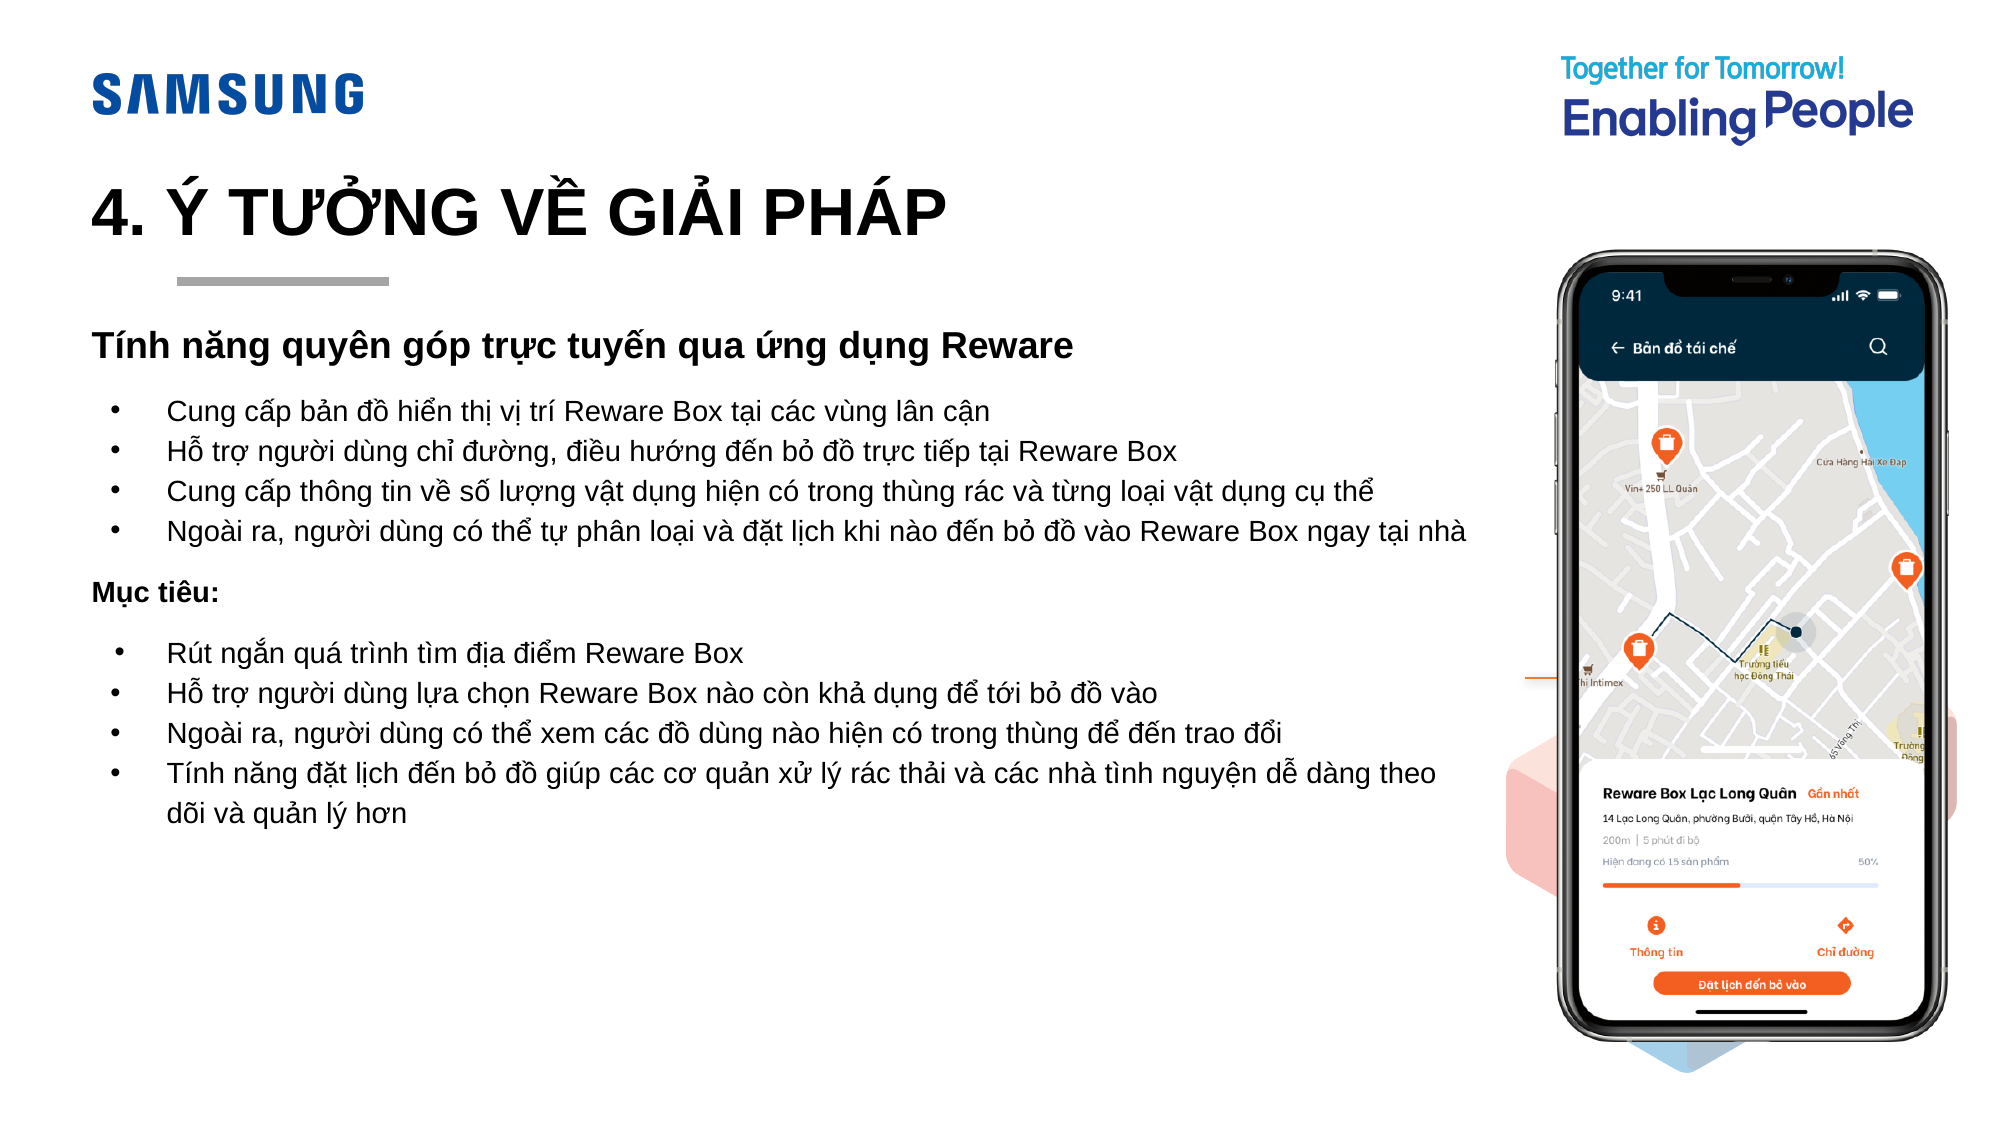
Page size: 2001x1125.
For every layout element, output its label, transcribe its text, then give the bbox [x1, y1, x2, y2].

text_box Tính năng quyên góp trực tuyến qua ứng dụng Reware Cung cấp bản đồ hiển thị vị trí Reware Box tại các vùng lân cận Hỗ trợ người dùng chỉ đường, điều hướng đến bỏ đồ trực tiếp tại Reware Box Cung cấp thông tin về số lượng vật dụng hiện có trong thùng rác và từng loại vật dụng cụ thể Ngoài ra, người dùng có thể tự phân loại và đặt lịch khi nào đến bỏ đồ vào Reware Box ngay tại nhà Mục tiêu: Rút ngắn quá trình tìm địa điểm Reware Box Hỗ trợ người dùng lựa chọn Reware Box nào còn khả dụng để tới bỏ đồ vào Ngoài ra, người dùng có thể xem các đồ dùng nào hiện có trong thùng để đến trao đổi Tính năng đặt lịch đến bỏ đồ giúp các cơ quản xử lý rác thải và các nhà tình nguyện dễ dàng theo dõi và quản lý hơn [76, 306, 1495, 838]
picture [1552, 247, 1949, 1042]
picture [93, 73, 363, 107]
title 4. Ý TƯỞNG VỀ GIẢI PHÁP [76, 107, 1445, 306]
picture [1561, 56, 1913, 146]
